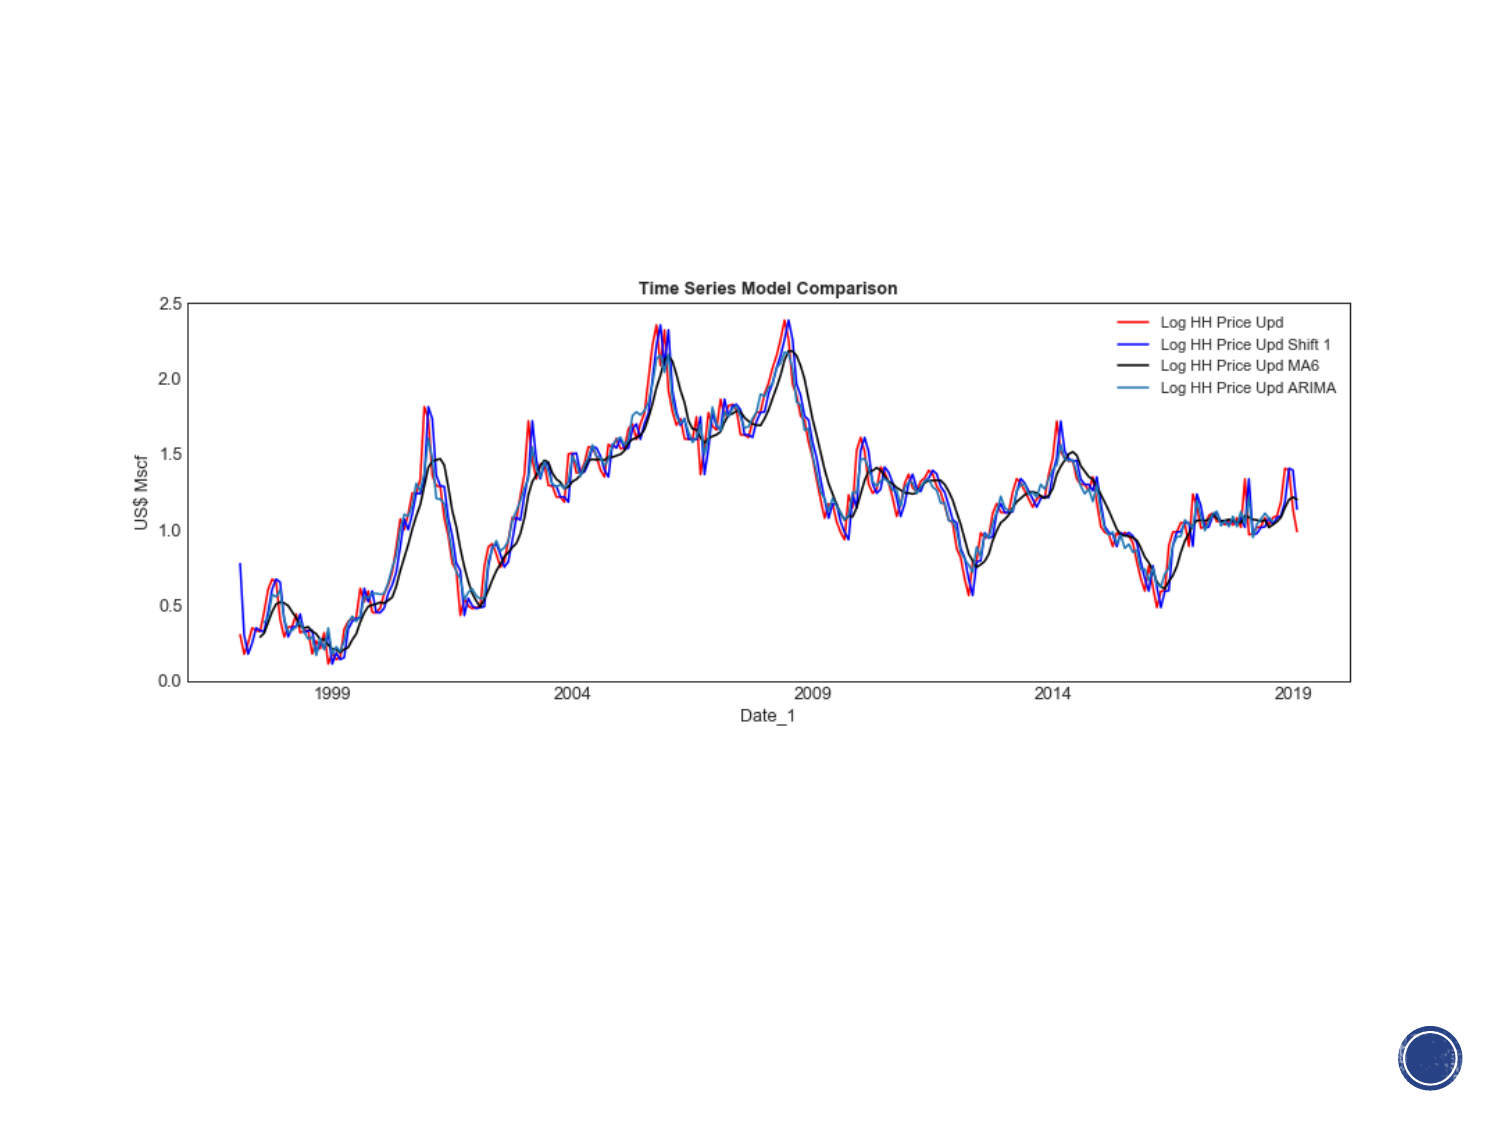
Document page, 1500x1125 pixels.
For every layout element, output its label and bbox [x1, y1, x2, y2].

picture [0, 243, 1500, 743]
